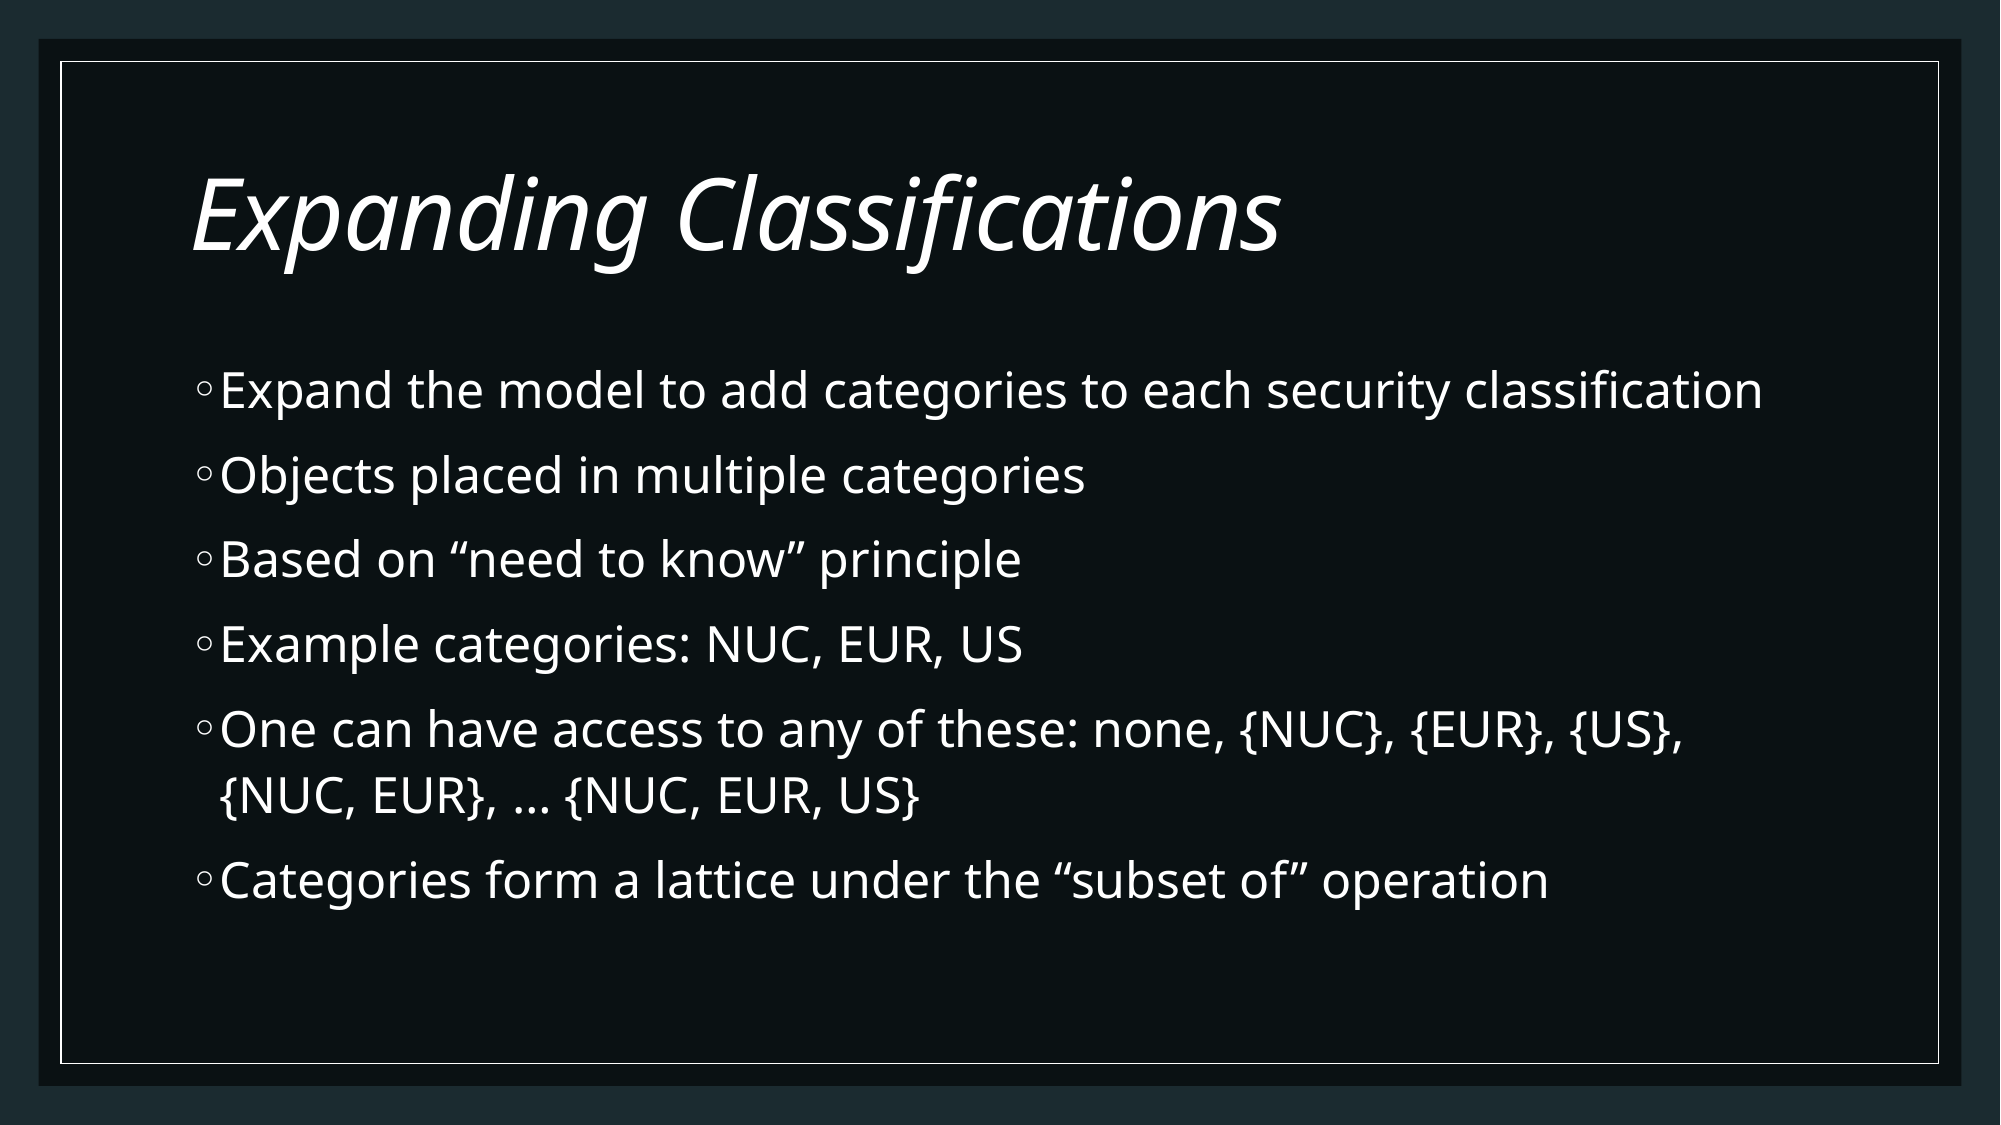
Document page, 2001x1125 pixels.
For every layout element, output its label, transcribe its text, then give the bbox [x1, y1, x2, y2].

title Expanding Classifications [174, 105, 1825, 331]
list Expand the model to add categories to each security classification Objects placed in multiple categories Based on “need to know” principle Example categories: NUC, EUR, US One can have access to any of these: none, {NUC}, {EUR}, {US}, {NUC, EUR}, … {NUC, EUR, US} Categories form a lattice under the “subset of” operation [174, 345, 1825, 977]
